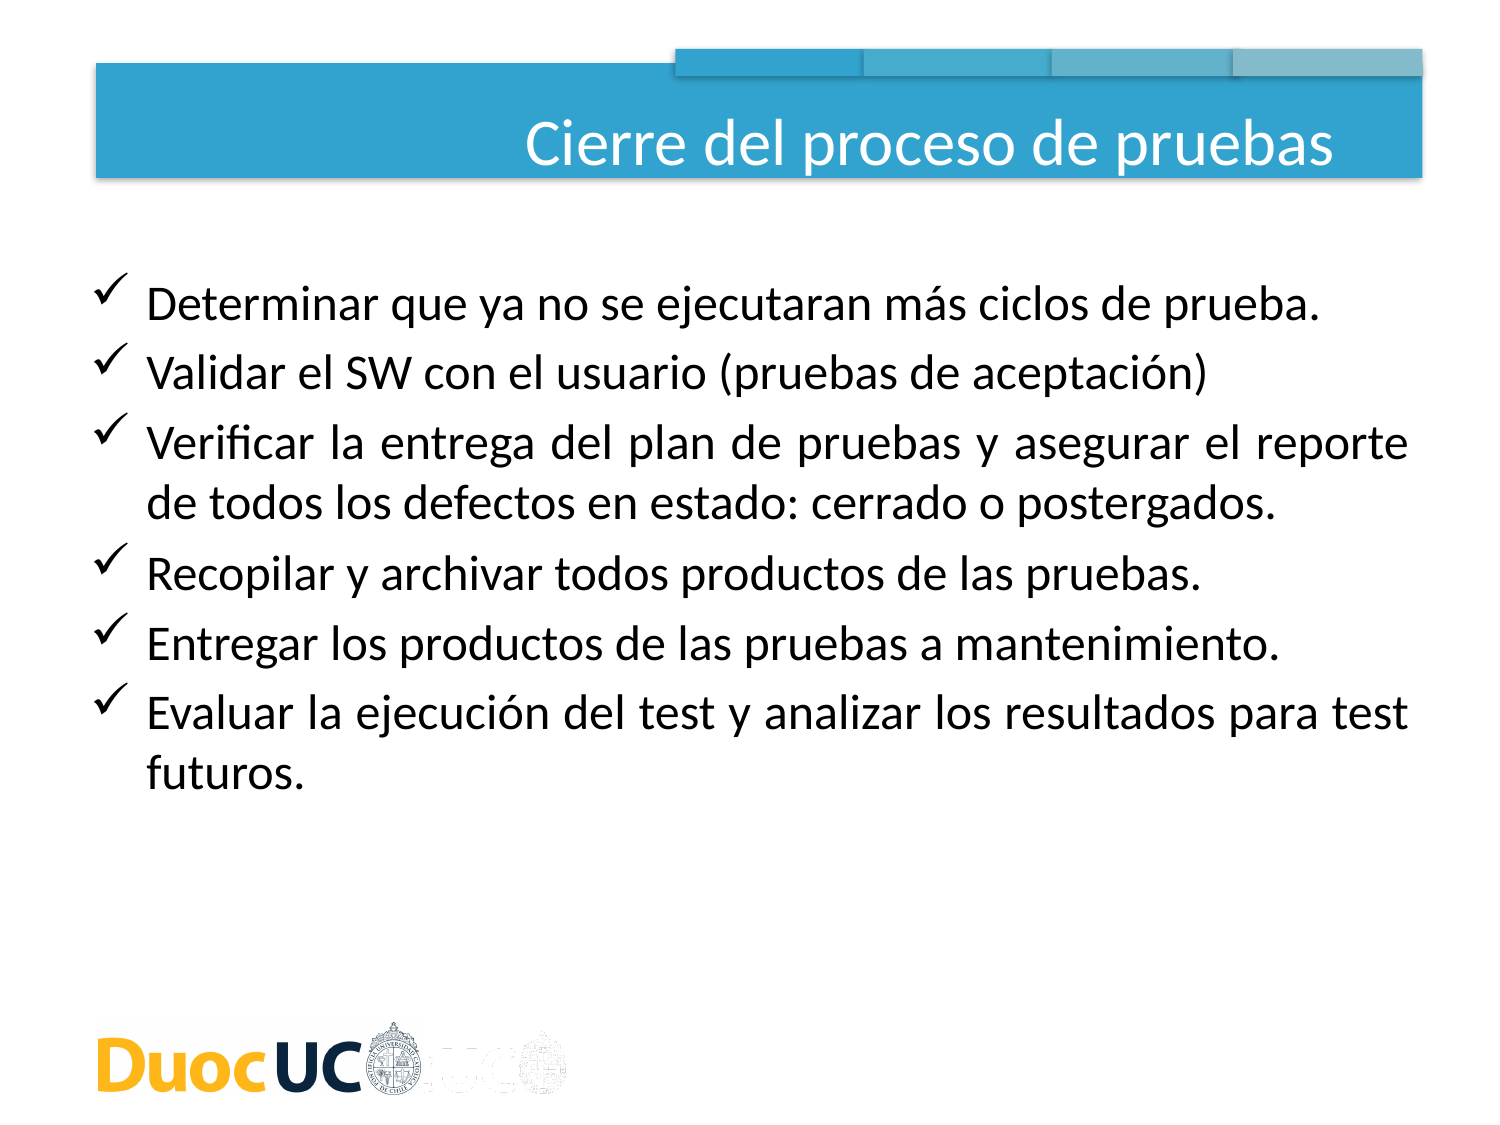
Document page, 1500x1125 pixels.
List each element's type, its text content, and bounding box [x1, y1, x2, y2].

picture [96, 1021, 566, 1095]
list Determinar que ya no se ejecutaran más ciclos de prueba. Validar el SW con el usuario (pruebas de aceptación) Verificar la entrega del plan de pruebas y asegurar el reporte de todos los defectos en estado: cerrado o postergados. Recopilar y archivar todos productos de las pruebas. Entregar los productos de las pruebas a mantenimiento. Evaluar la ejecución del test y analizar los resultados para test futuros. [75, 262, 1425, 1005]
title Cierre del proceso de pruebas [0, 45, 1350, 233]
